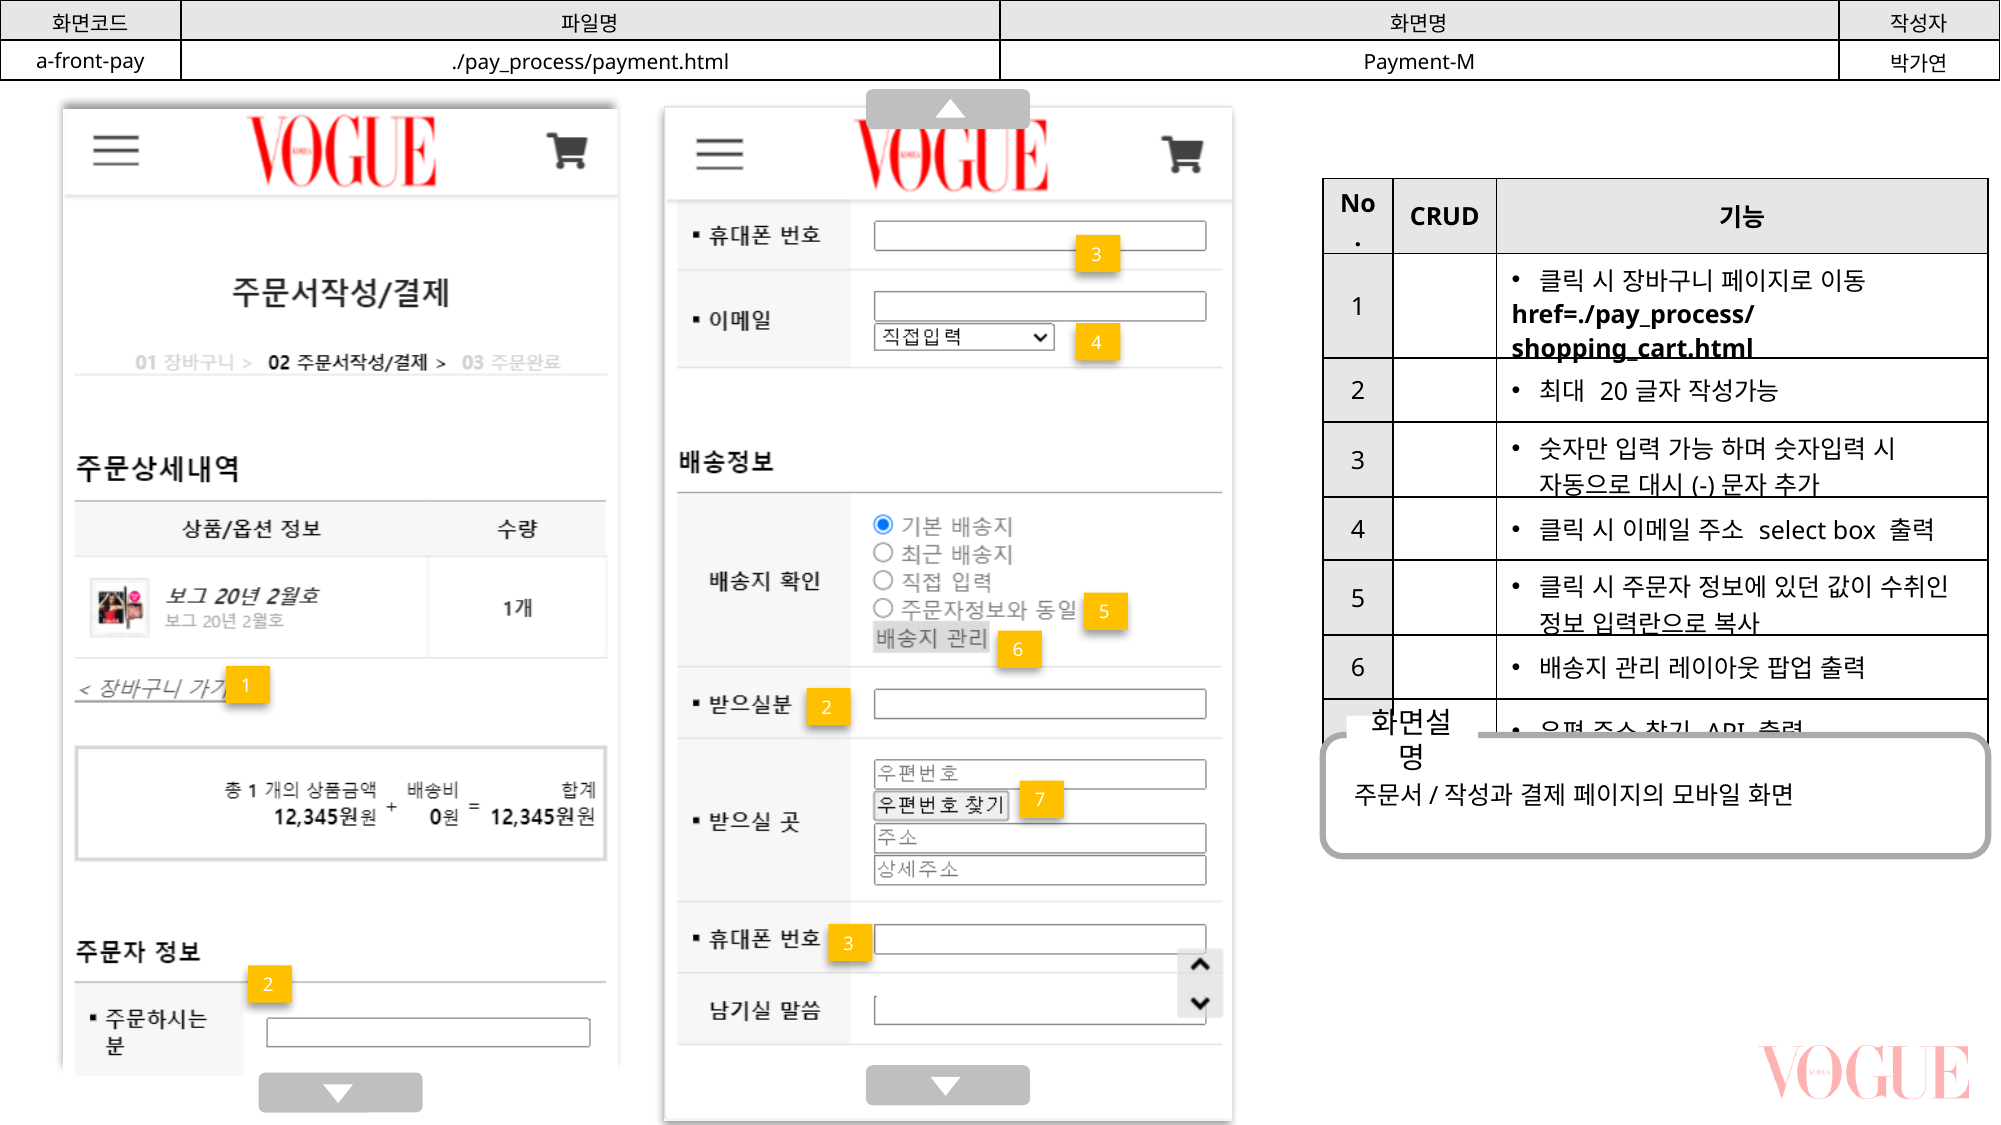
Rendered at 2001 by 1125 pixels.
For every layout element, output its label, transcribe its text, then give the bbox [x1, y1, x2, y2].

table_cell ./pay_process/payment.html [182, 41, 999, 79]
table_header 화면명 [1001, 1, 1838, 39]
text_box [865, 1065, 1031, 1106]
table_cell 3 [1324, 423, 1392, 496]
table_header 작성자 [1840, 1, 1999, 39]
table_cell 우편 주소 찾기 API 출력 [1497, 700, 1987, 744]
text_box [1321, 734, 1990, 858]
picture [1755, 1043, 1971, 1100]
table_cell 5 [1324, 561, 1392, 634]
text_box 화면설명 [1346, 715, 1479, 764]
table_cell [1394, 561, 1496, 634]
table_cell 숫자만 입력 가능 하며 숫자입력 시 자동으로 대시(-)문자 추가 [1497, 423, 1987, 496]
table_cell 클릭 시 주문자 정보에 있던 값이 수취인 정보 입력란으로 복사 [1497, 561, 1987, 634]
table_cell [1394, 700, 1496, 734]
table_cell 클릭 시 장바구니 페이지로 이동 href=./pay_process/shopping_cart.html [1497, 254, 1987, 357]
table_cell a-front-pay [1, 41, 180, 79]
picture [664, 105, 1232, 1121]
table_cell [1394, 359, 1496, 421]
table_cell 클릭 시 이메일 주소 select box 출력 [1497, 498, 1987, 559]
table_header 파일명 [182, 1, 999, 39]
table_cell 2 [1324, 359, 1392, 421]
table_cell 최대 20글자 작성가능 [1497, 359, 1987, 421]
table_cell Payment-M [1001, 41, 1838, 79]
table_cell 7 [1324, 700, 1392, 744]
table_cell [1394, 498, 1496, 559]
table_cell [1394, 423, 1496, 496]
table_cell 박가연 [1840, 41, 1999, 79]
table_cell [1394, 636, 1496, 698]
table_header No. [1324, 179, 1392, 253]
table_header 기능 [1497, 179, 1987, 253]
table_cell 6 [1324, 636, 1392, 698]
table_cell 1 [1324, 254, 1392, 357]
picture [63, 109, 618, 1076]
table_header 화면코드 [1, 1, 180, 39]
table_cell 배송지 관리 레이아웃 팝업 출력 [1497, 636, 1987, 698]
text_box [258, 1072, 423, 1113]
table_cell [1394, 254, 1496, 357]
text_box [865, 89, 1031, 130]
text_box 주문서/작성과 결제 페이지의 모바일 화면 [1339, 771, 1961, 817]
table_cell 4 [1324, 498, 1392, 559]
table_header CRUD [1394, 179, 1496, 253]
